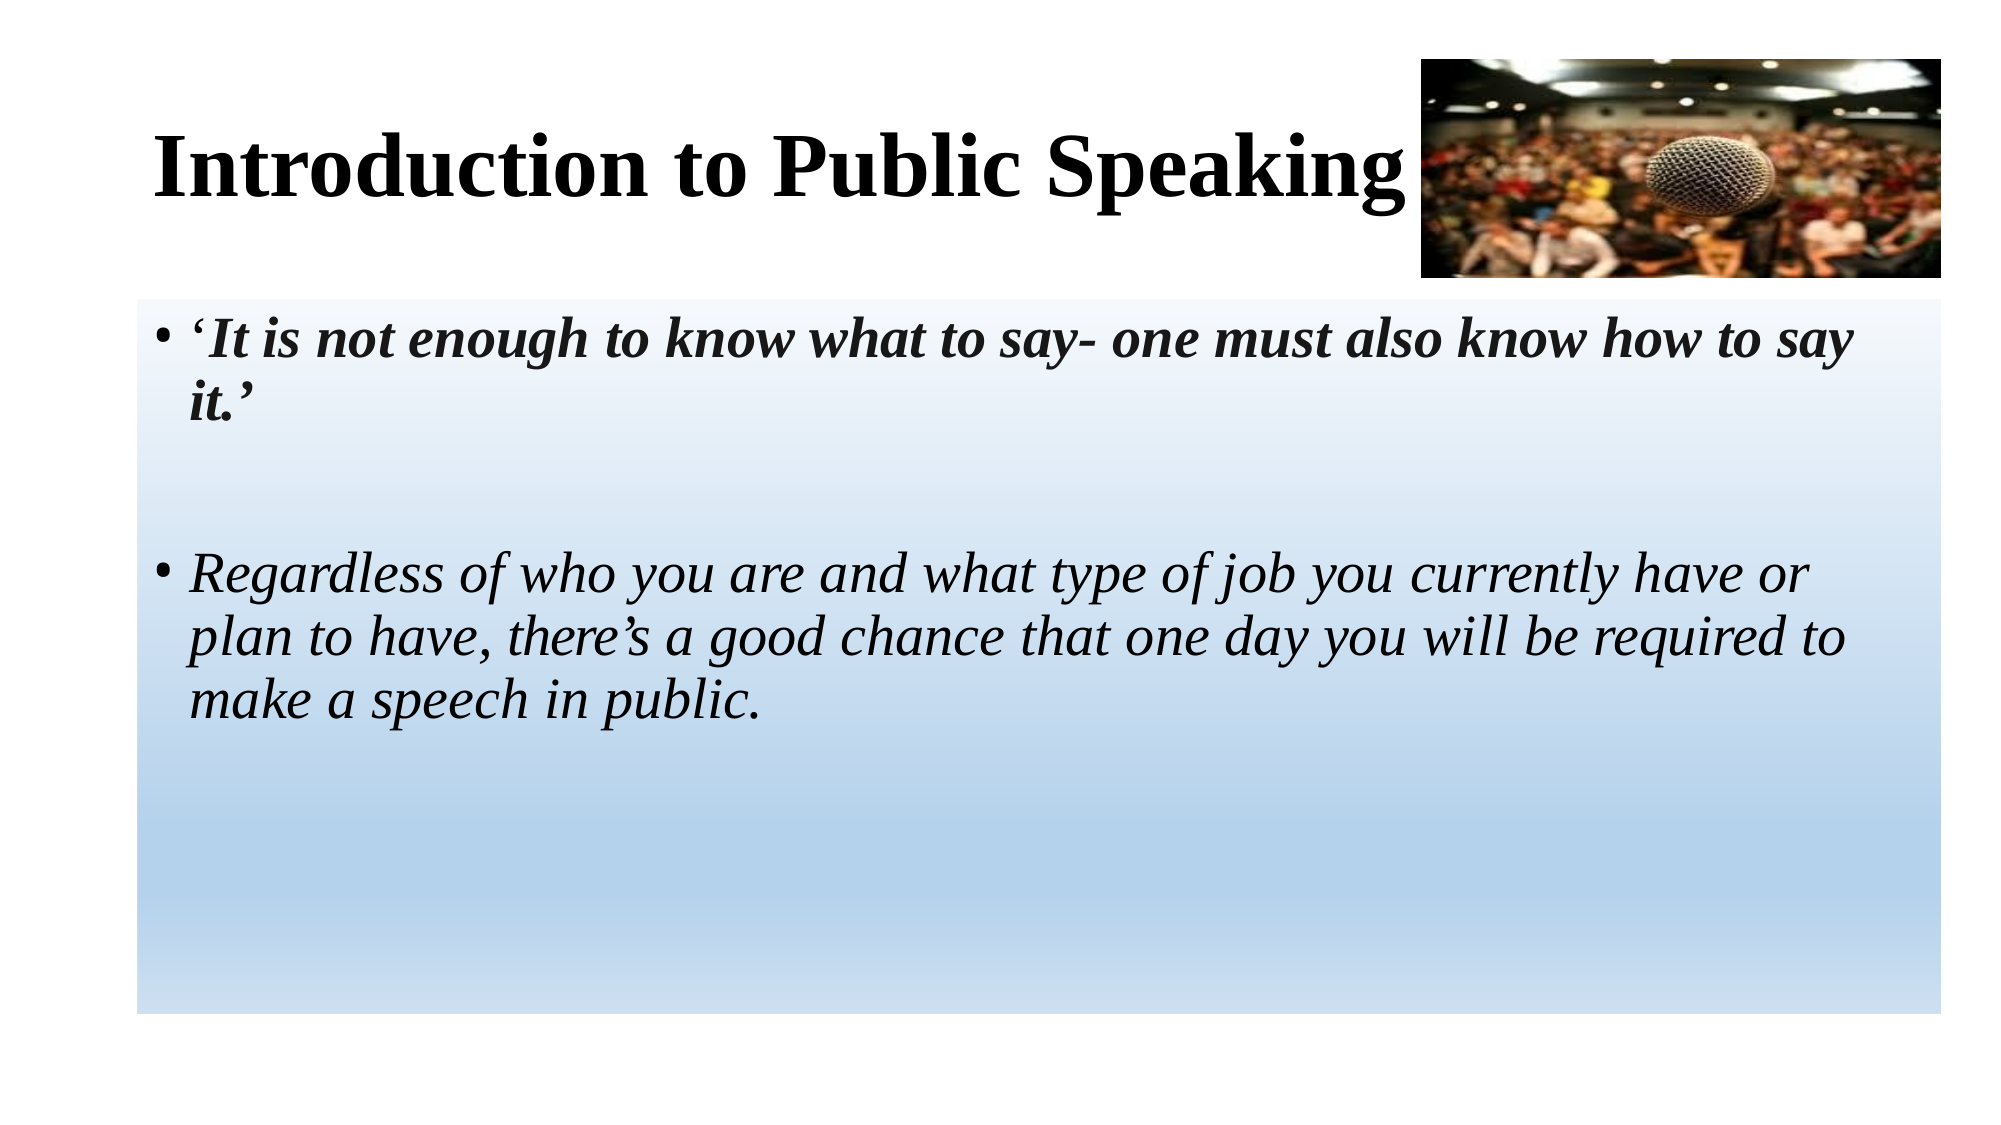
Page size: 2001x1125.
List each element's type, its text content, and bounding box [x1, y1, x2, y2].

picture [137, 299, 1941, 1014]
title Introduction to Public Speaking [82, 32, 1884, 293]
picture [1421, 59, 1941, 278]
